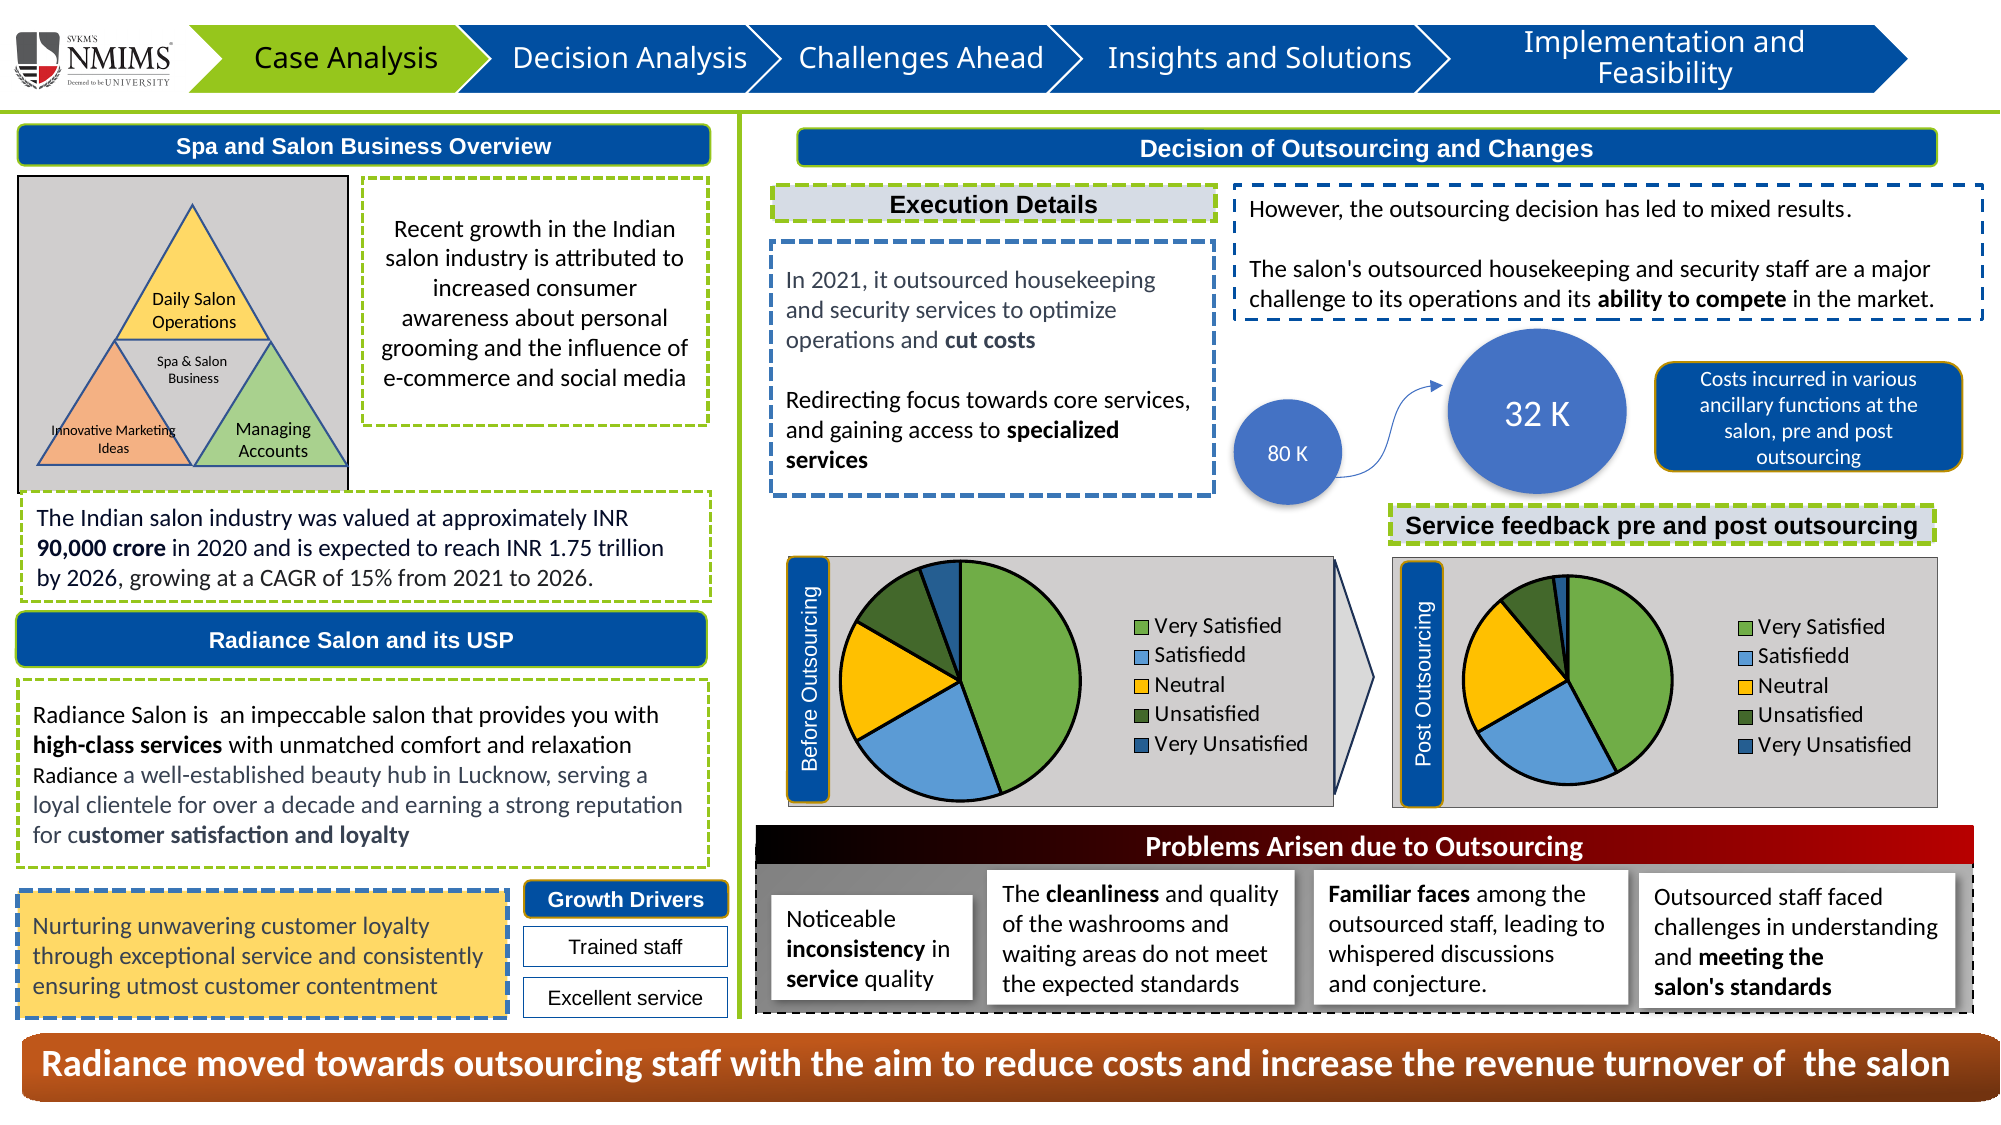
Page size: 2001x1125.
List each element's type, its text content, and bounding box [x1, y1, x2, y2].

chart [788, 556, 1334, 807]
chart [1392, 557, 1938, 808]
text_box Familiar faces among the outsourced staff, leading to whispered discussions and conjecture. [1313, 870, 1629, 1005]
text_box Radiance Salon is an impeccable salon that provides you with high-class services with unmatched comfort and relaxation Radiance a well-established beauty hub in Lucknow, serving a loyal clientele for over a decade and earning a strong reputation for customer satisfaction and loyalty [17, 678, 709, 869]
text_box Outsourced staff faced challenges in understanding and meeting the salon's standards [1639, 873, 1956, 1008]
text_box In 2021, it outsourced housekeeping and security services to optimize operations and cut costs Redirecting focus towards core services, and gaining access to specialized services [770, 241, 1215, 497]
picture [21, 1033, 2000, 1102]
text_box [30, 204, 348, 470]
text_box Radiance Salon and its USP [14, 610, 708, 669]
text_box [755, 865, 1974, 1014]
text_box Noticeable inconsistency in service quality [771, 895, 973, 1000]
text_box Growth Drivers [523, 879, 730, 919]
text_box [17, 175, 349, 494]
text_box Excellent service [523, 977, 728, 1018]
text_box 32 K [1446, 327, 1628, 495]
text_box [1335, 385, 1443, 478]
text_box Costs incurred in various ancillary functions at the salon, pre and post outsourcing [1654, 361, 1964, 473]
text_box Problems Arisen due to Outsourcing [755, 824, 1974, 865]
text_box Execution Details [771, 184, 1217, 222]
text_box Service feedback pre and post outsourcing [1389, 505, 1936, 544]
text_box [185, 23, 1911, 94]
text_box Decision of Outsourcing and Changes [796, 127, 1939, 168]
text_box Nurturing unwavering customer loyalty through exceptional service and consistently ensuring utmost customer contentment [17, 890, 508, 1019]
text_box Trained staff [523, 926, 728, 967]
text_box Spa and Salon Business Overview [16, 123, 712, 167]
text_box 80 K [1232, 398, 1337, 506]
text_box The cleanliness and quality of the washrooms and waiting areas do not meet the expected standards [987, 870, 1295, 1005]
text_box However, the outsourcing decision has led to mixed results​. The salon's outsourced housekeeping and security staff are a major challenge to its operations and its ability to compete in the market. [1234, 184, 1983, 320]
text_box [1334, 559, 1375, 795]
text_box The Indian salon industry was valued at approximately INR 90,000 crore in 2020 and is expected to reach INR 1.75 trillion by 2026, growing at a CAGR of 15% from 2021 to 2026. [21, 490, 711, 602]
text_box Recent growth in the Indian salon industry is attributed to increased consumer awareness about personal grooming and the influence of e-commerce and social media [361, 177, 709, 427]
picture [0, 29, 186, 92]
